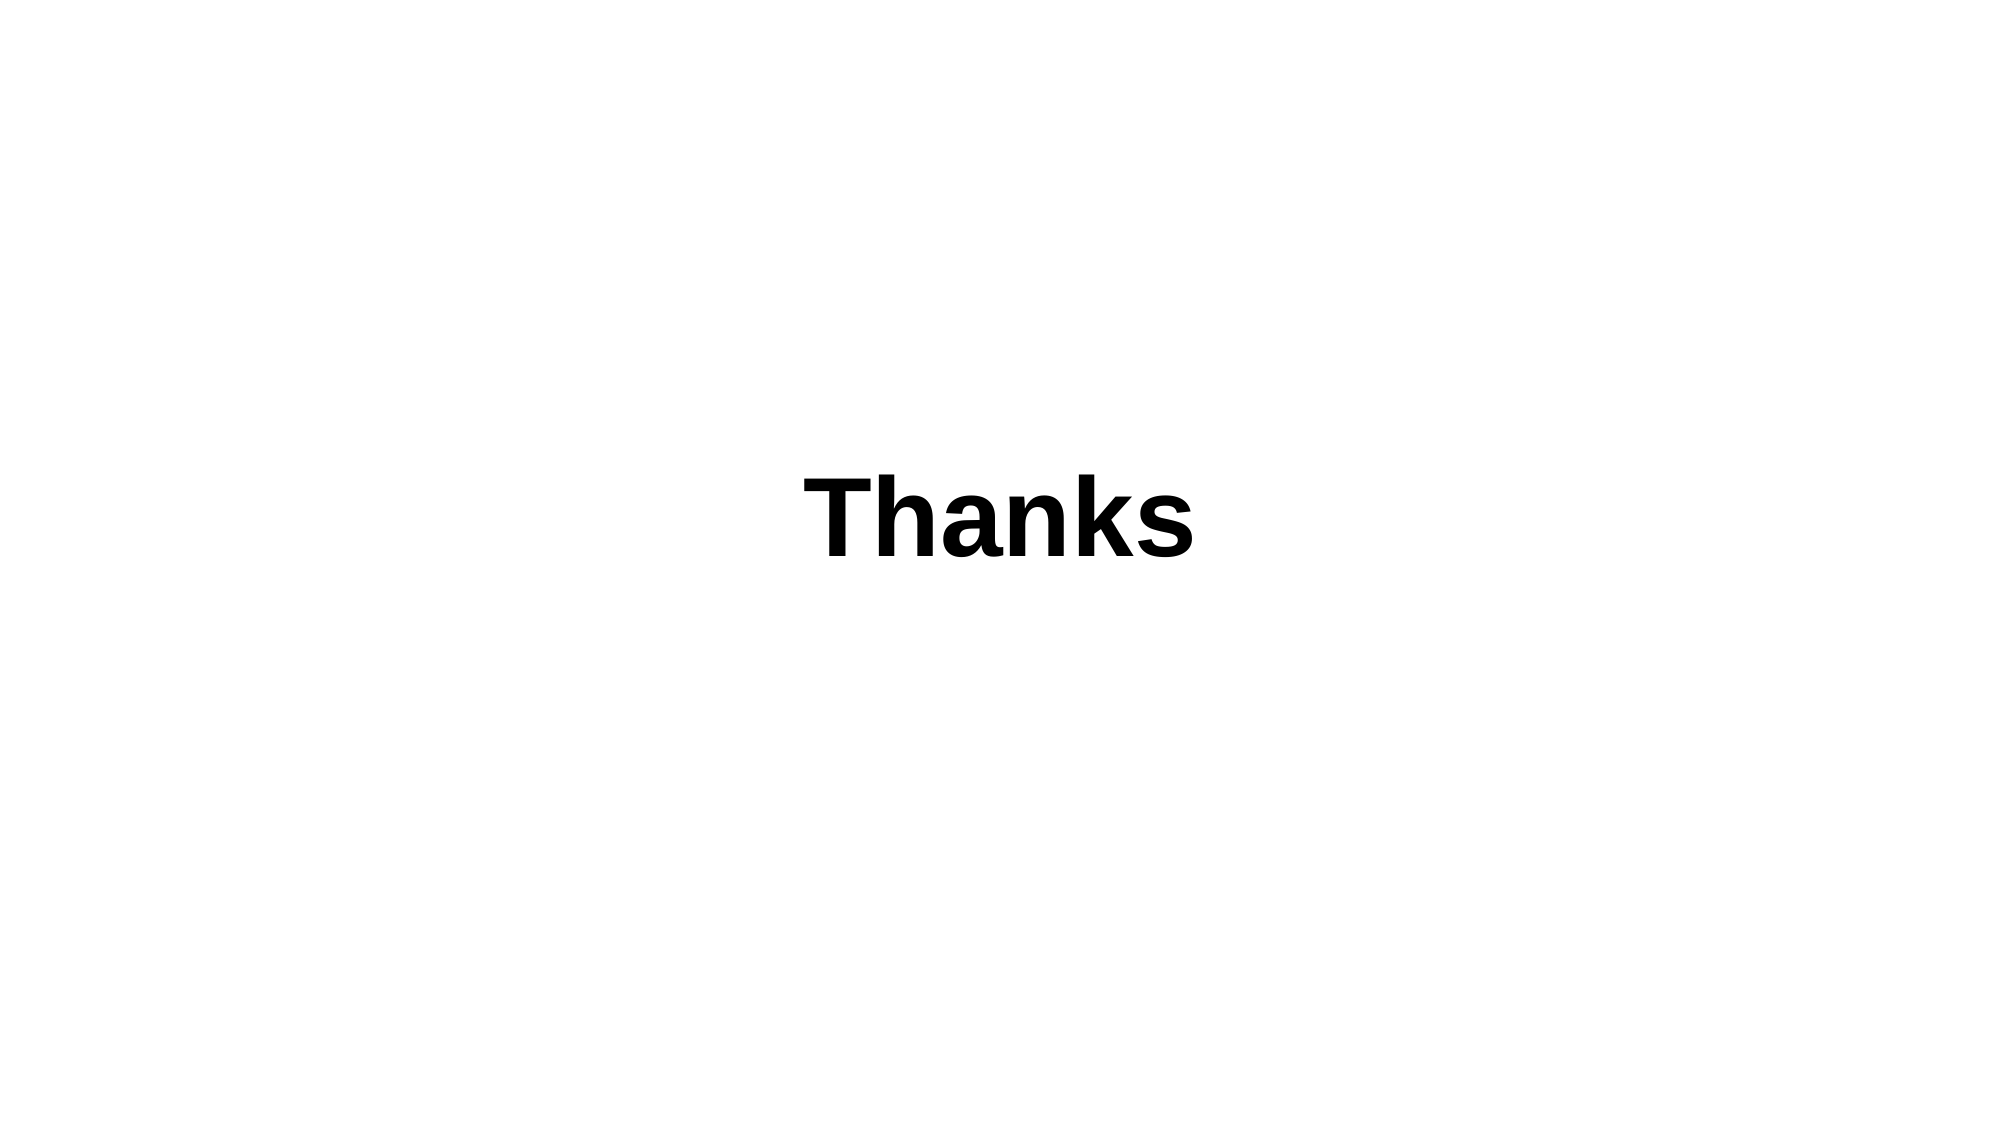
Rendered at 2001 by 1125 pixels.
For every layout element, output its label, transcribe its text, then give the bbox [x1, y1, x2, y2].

text_box Thanks [736, 436, 1264, 587]
